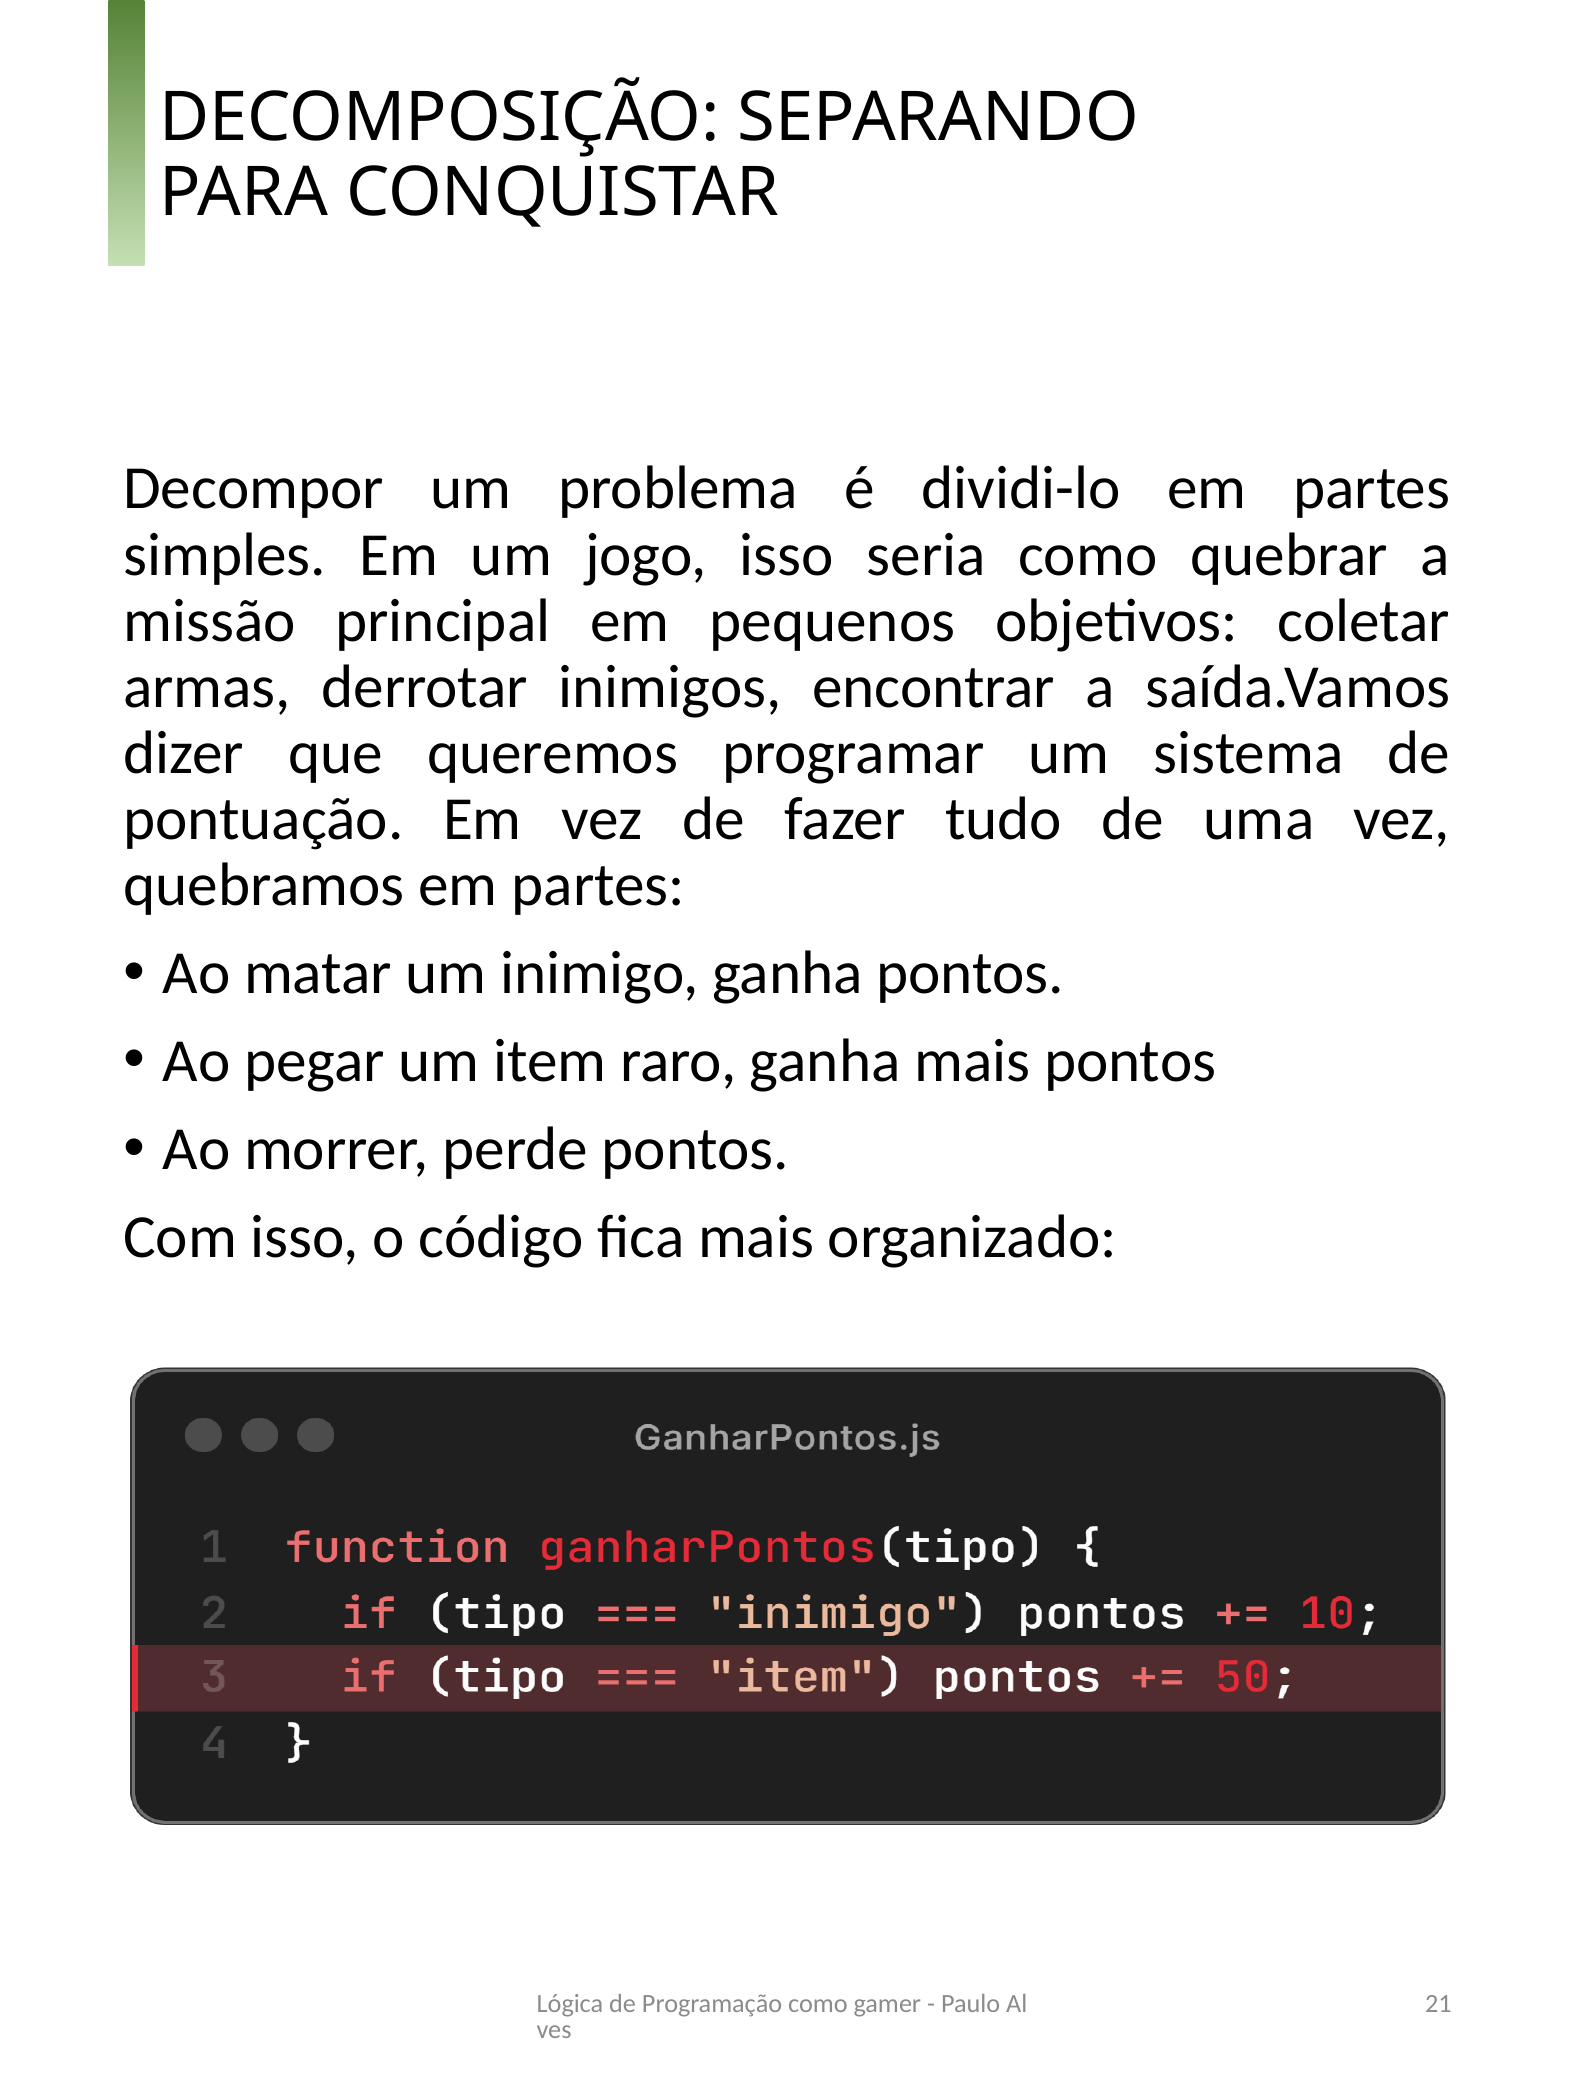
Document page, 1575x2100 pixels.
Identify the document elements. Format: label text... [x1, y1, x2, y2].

footer Lógica de Programação como gamer - Paulo Alves [521, 2006, 1054, 2059]
picture [0, 1187, 1575, 2006]
slide_number 21 [1112, 2006, 1467, 2059]
text_box [107, 0, 145, 267]
list Decompor um problema é dividi-lo em partes simples. Em um jogo, isso seria como quebrar a missão principal em pequenos objetivos: coletar armas, derrotar inimigos, encontrar a saída.Vamos dizer que queremos programar um sistema de pontuação. Em vez de fazer tudo de uma vez, quebramos em partes: Ao matar um inimigo, ganha pontos. Ao pegar um item raro, ganha mais pontos Ao morrer, perde pontos. Com isso, o código fica mais organizado: [108, 448, 1467, 1187]
title DECOMPOSIÇÃO: SEPARANDO PARA CONQUISTAR [145, 45, 1157, 266]
